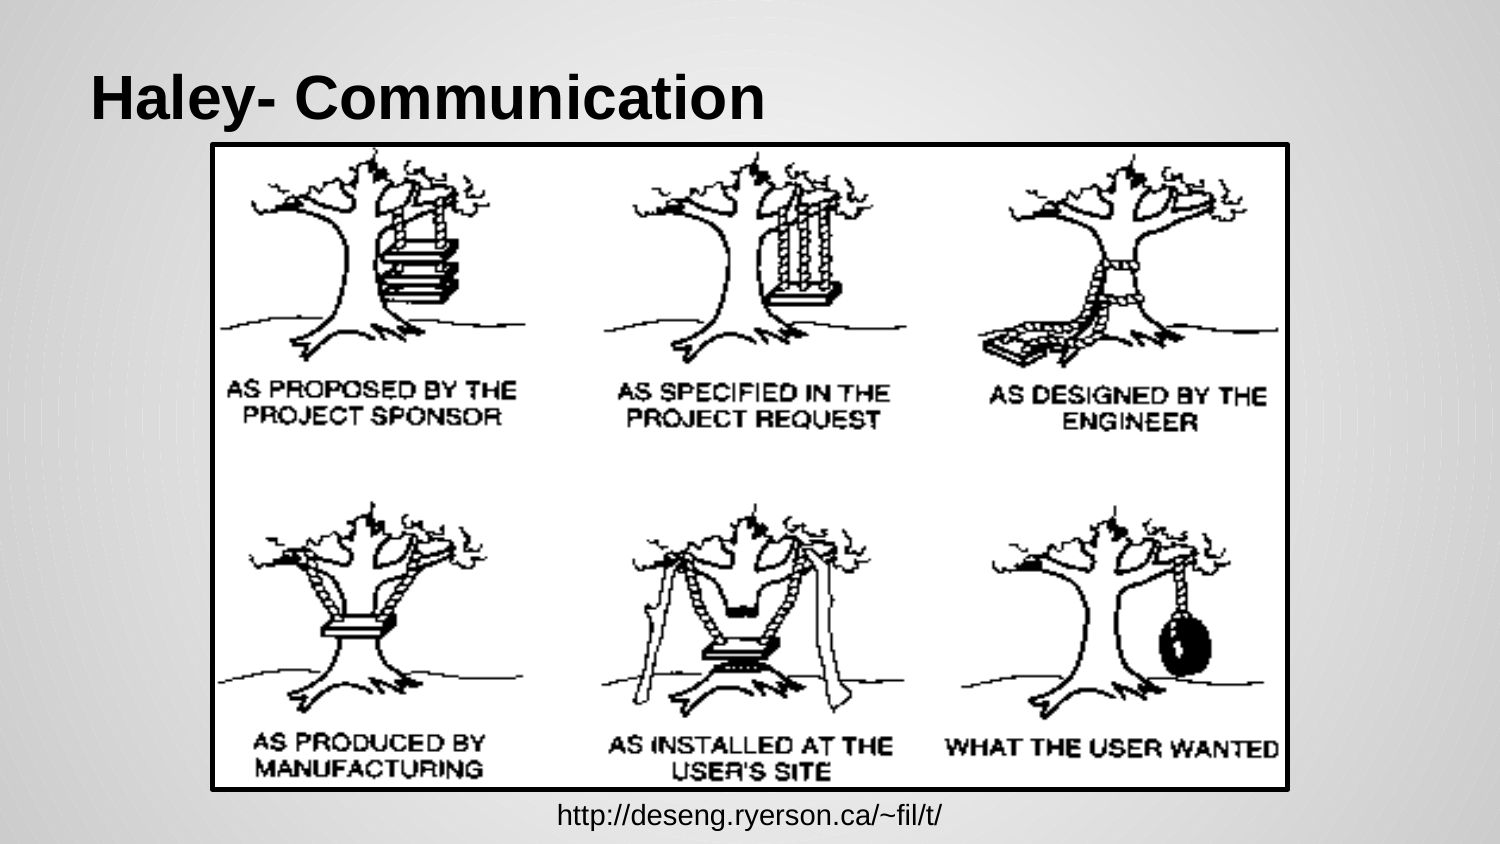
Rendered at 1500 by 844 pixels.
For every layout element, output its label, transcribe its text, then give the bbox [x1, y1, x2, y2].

picture [214, 146, 1286, 788]
text_box http://deseng.ryerson.ca/~fil/t/ [530, 796, 970, 838]
title Haley- Communication [75, 51, 1425, 147]
